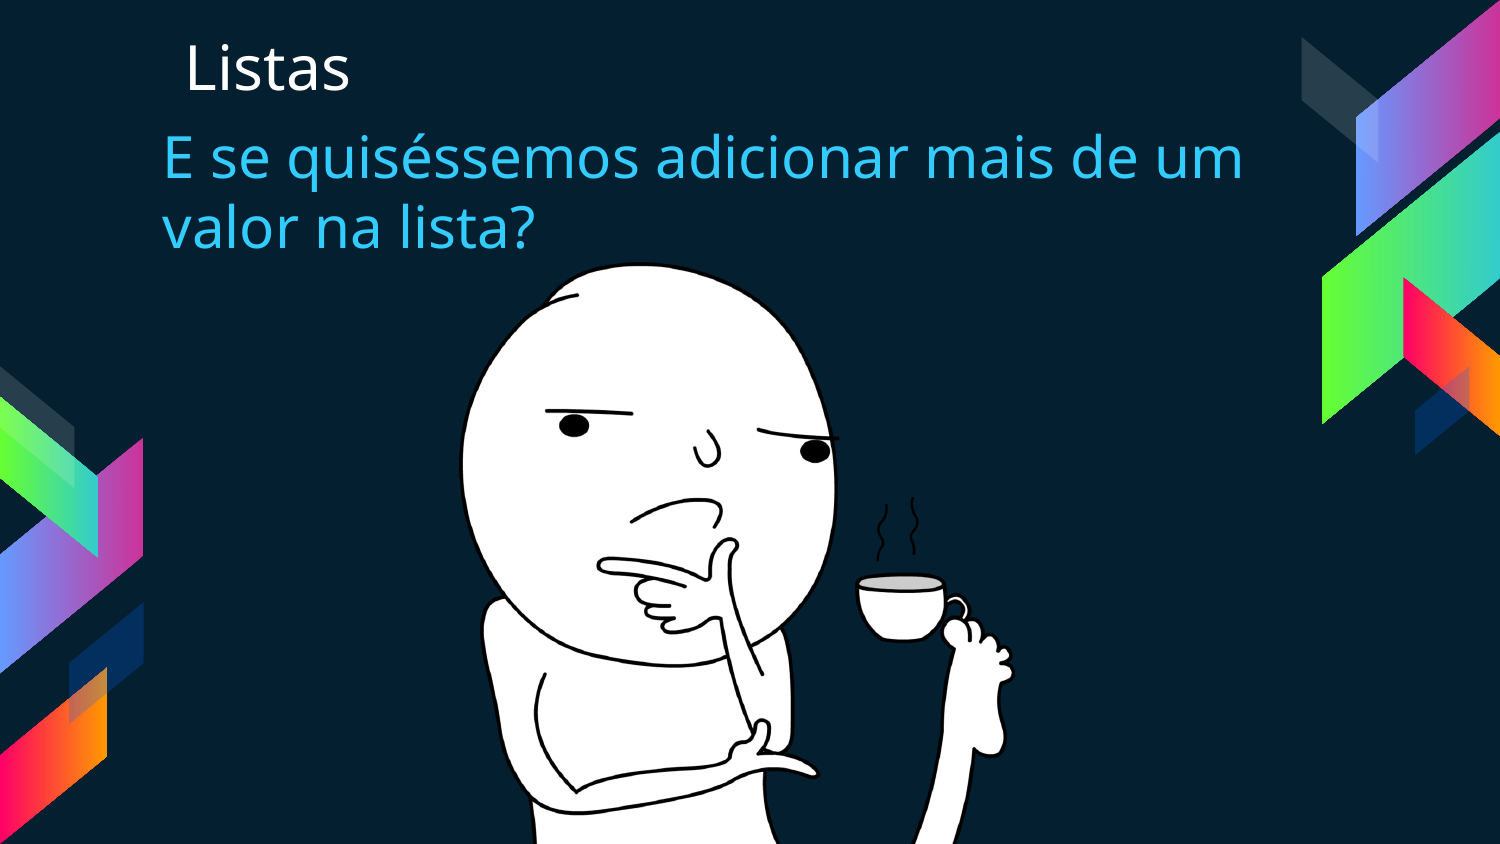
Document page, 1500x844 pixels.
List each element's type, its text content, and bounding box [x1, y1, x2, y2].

picture [459, 262, 1015, 844]
text_box E se quiséssemos adicionar mais de um valor na lista? [147, 105, 1327, 389]
text_box Listas [169, 13, 1150, 105]
